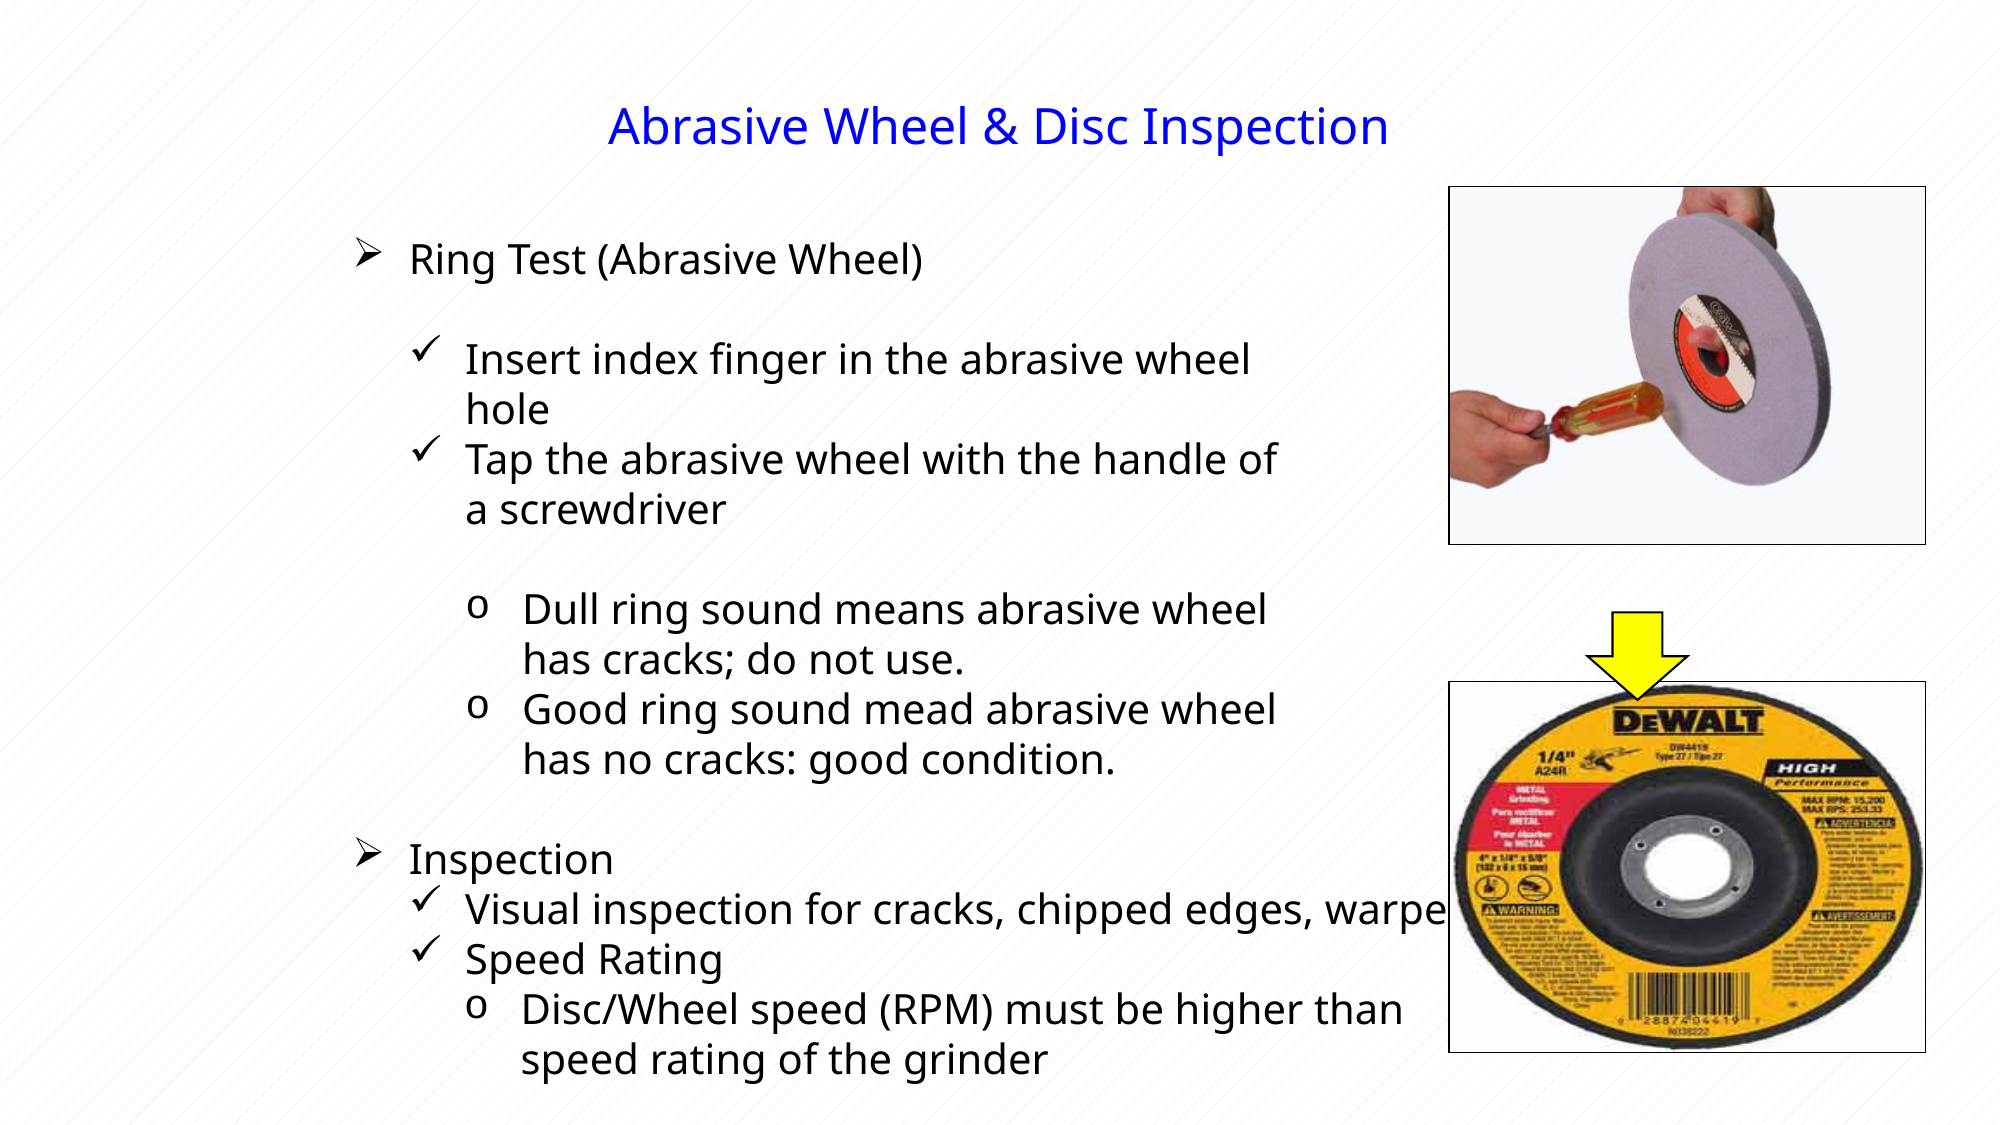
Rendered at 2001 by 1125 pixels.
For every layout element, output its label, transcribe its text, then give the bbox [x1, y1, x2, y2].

picture [1449, 187, 1925, 544]
text_box Ring Test (Abrasive Wheel) Insert index finger in the abrasive wheel hole Tap the abrasive wheel with the handle of a screwdriver Dull ring sound means abrasive wheel has cracks; do not use. Good ring sound mead abrasive wheel has no cracks: good condition. Inspection Visual inspection for cracks, chipped edges, warped Speed Rating Disc/Wheel speed (RPM) must be higher than speed rating of the grinder [337, 224, 1675, 1091]
text_box [1584, 611, 1691, 682]
picture [1449, 682, 1925, 1052]
text_box Abrasive Wheel & Disc Inspection [299, 87, 1713, 163]
